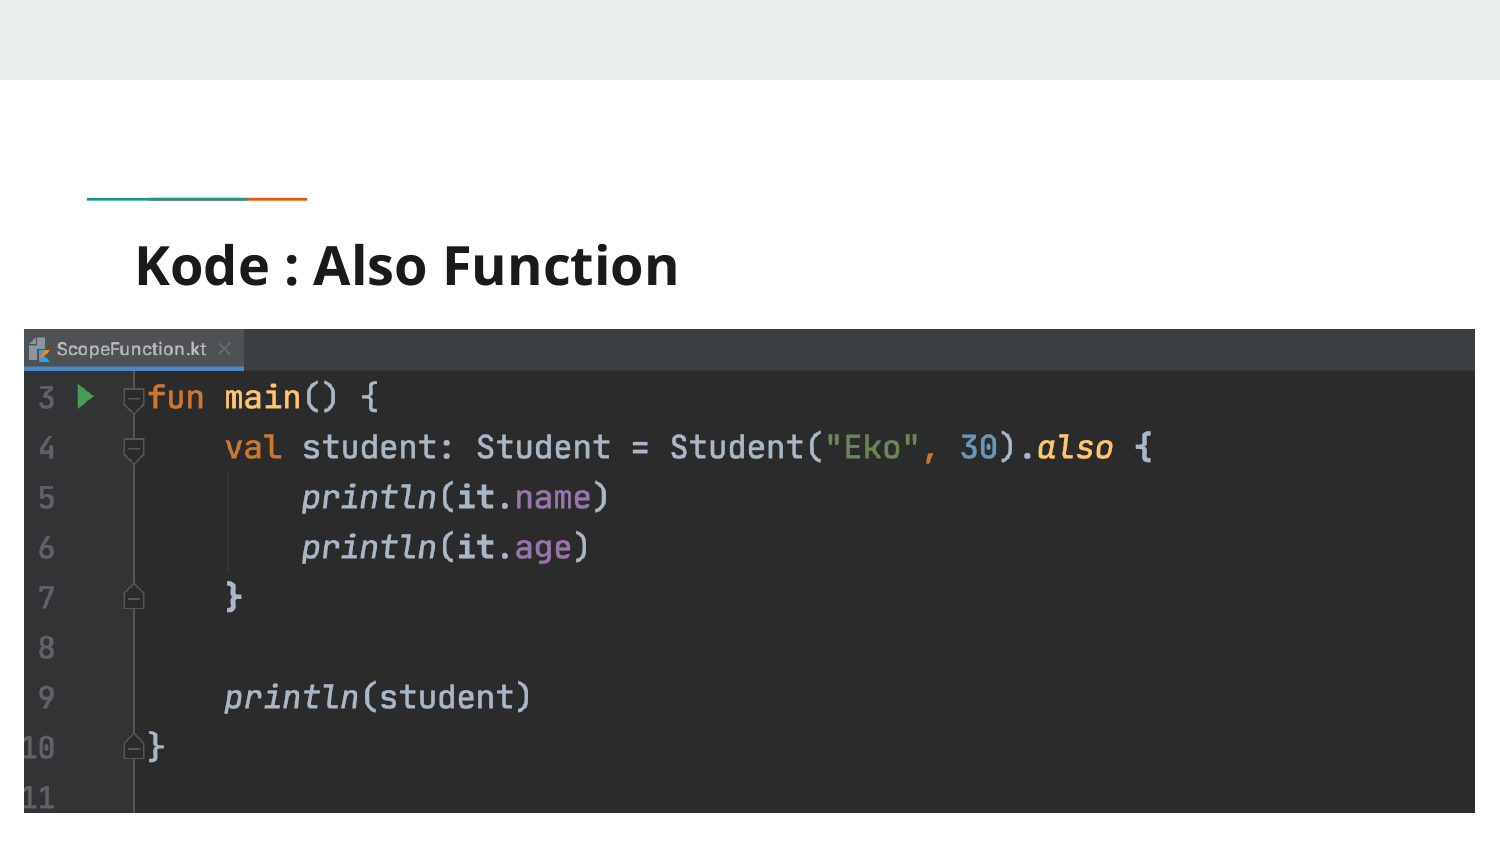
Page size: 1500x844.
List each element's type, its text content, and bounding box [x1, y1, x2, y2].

picture [24, 328, 1476, 813]
title Kode : Also Function [119, 216, 1381, 305]
